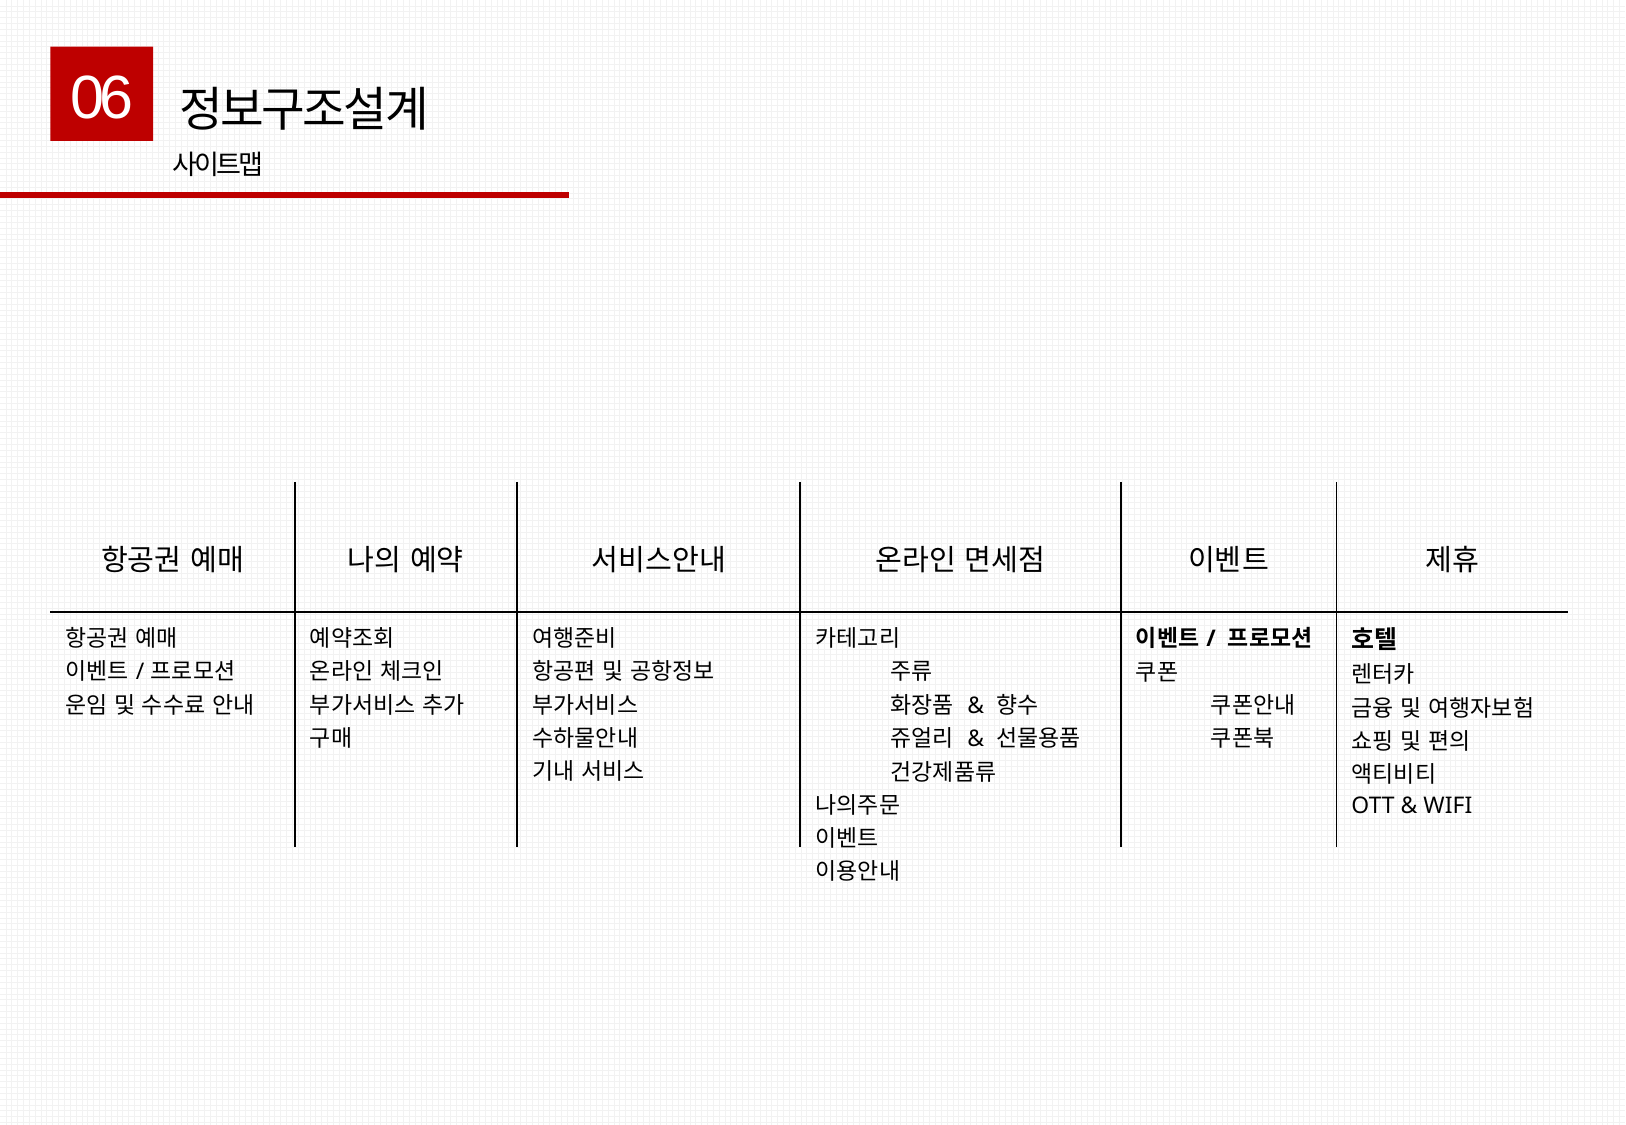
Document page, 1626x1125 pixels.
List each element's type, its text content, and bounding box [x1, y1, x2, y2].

table_header 이벤트 [1122, 482, 1336, 611]
table_cell 항공권 예매 이벤트/프로모션 운임 및 수수료 안내 [50, 613, 294, 847]
table_header 항공권 예매 [50, 482, 294, 611]
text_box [50, 46, 456, 189]
table_header 제휴 [1337, 482, 1568, 611]
table_cell 예약조회 온라인 체크인 부가서비스 추가 구매 [296, 613, 516, 847]
table_cell 호텔 렌터카 금융 및 여행자보험 쇼핑 및 편의 액티비티 OTT & WIFI [1337, 613, 1568, 847]
table_cell 여행준비 항공편 및 공항정보 부가서비스 수하물안내 기내 서비스 [518, 613, 799, 847]
table_header 나의 예약 [296, 482, 516, 611]
table_cell 이벤트/ 프로모션 쿠폰 쿠폰안내 쿠폰북 [1122, 613, 1336, 847]
table_header 서비스안내 [518, 482, 799, 611]
table_cell 카테고리 주류 화장품 & 향수 쥬얼리 & 선물용품 건강제품류 나의주문 이벤트 이용안내 [801, 613, 1120, 847]
table_header 온라인 면세점 [801, 482, 1120, 611]
